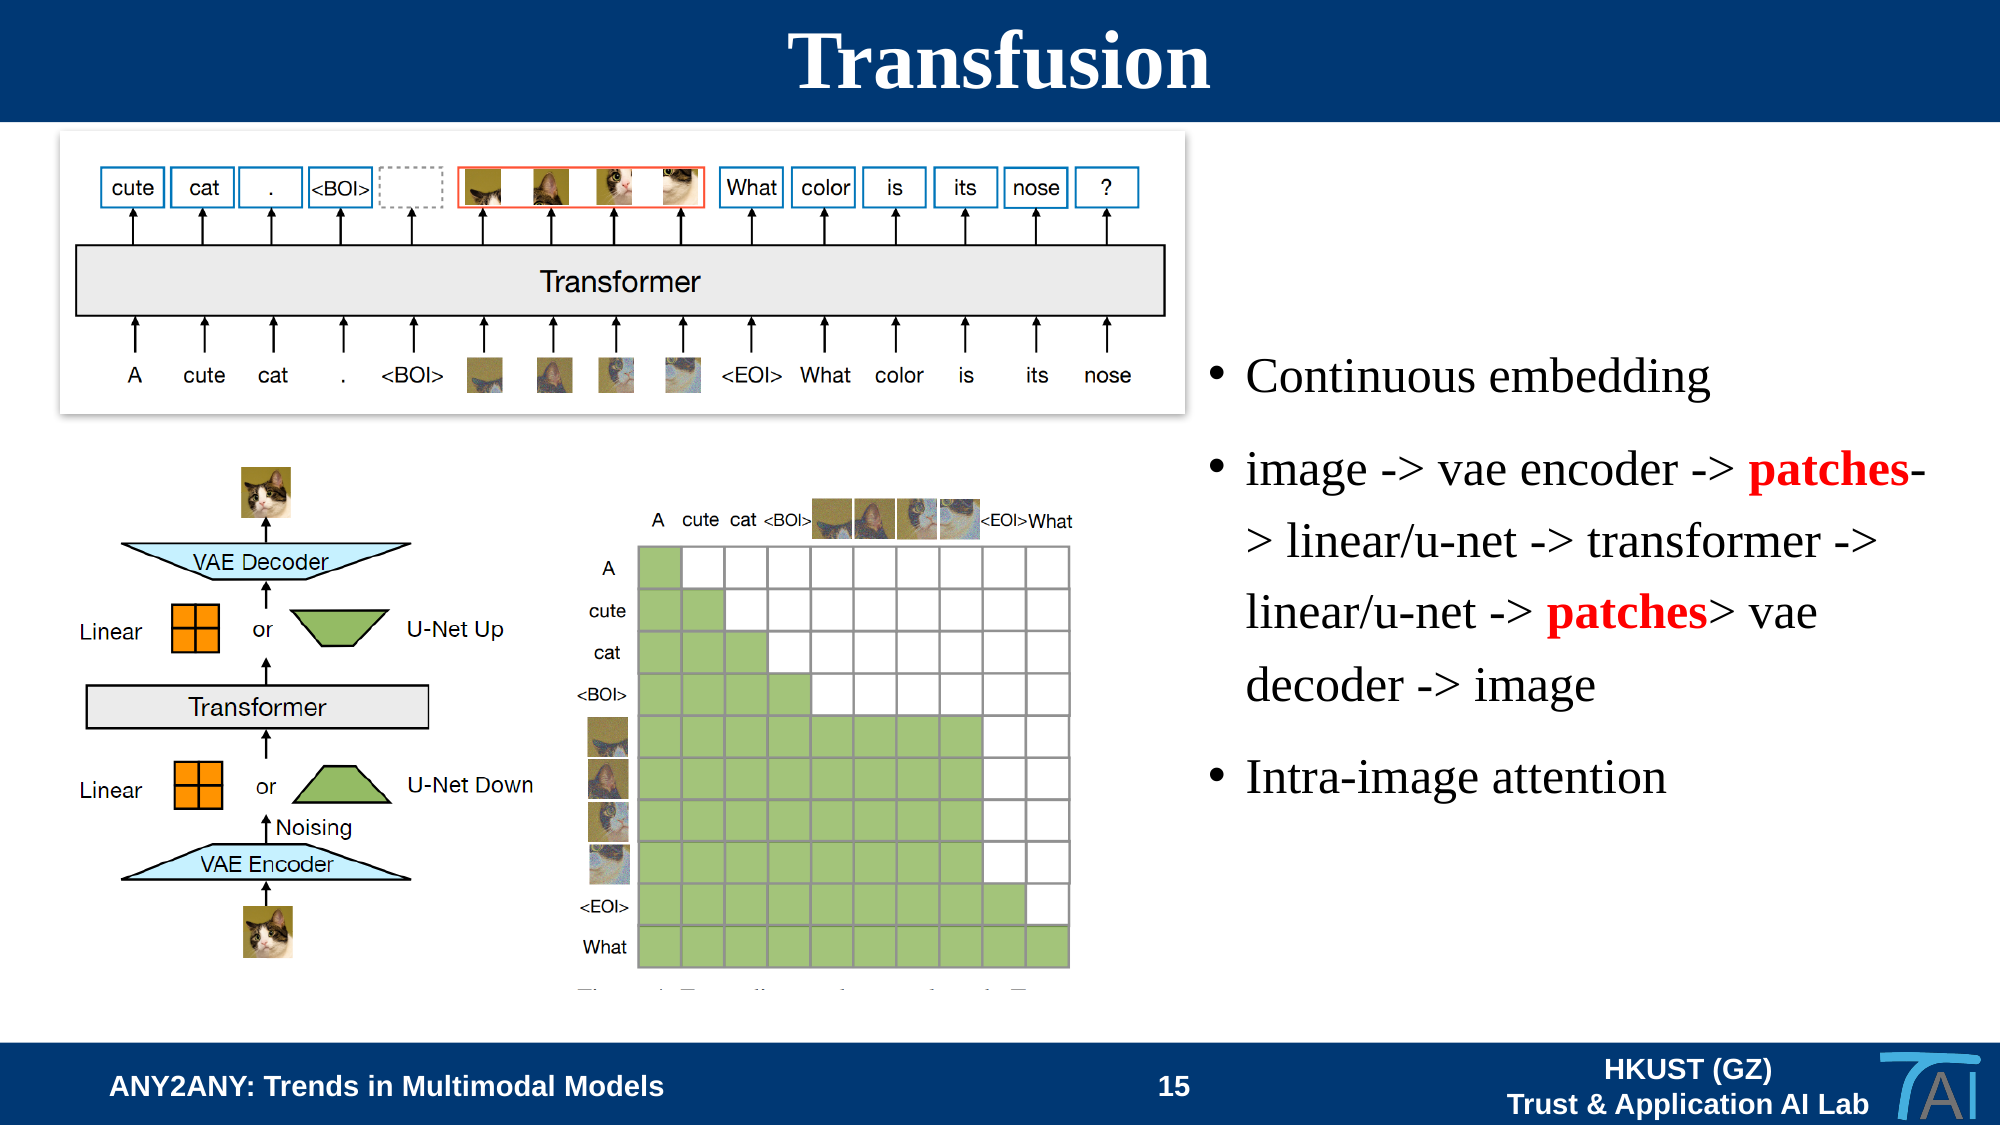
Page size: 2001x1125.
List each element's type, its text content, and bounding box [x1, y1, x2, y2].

list Continuous embedding image -> vae encoder -> patches-> linear/u-net -> transformer -> linear/u-net -> patches> vae decoder -> image Intra-image attention [1193, 322, 1956, 896]
title Transfusion [0, 0, 2000, 123]
footer ANY2ANY: Trends in Multimodal Models [49, 1055, 725, 1115]
picture [74, 446, 542, 972]
picture [1880, 1048, 1982, 1121]
slide_number 15 [755, 1055, 1206, 1115]
picture [566, 492, 1084, 990]
picture [74, 146, 1171, 400]
